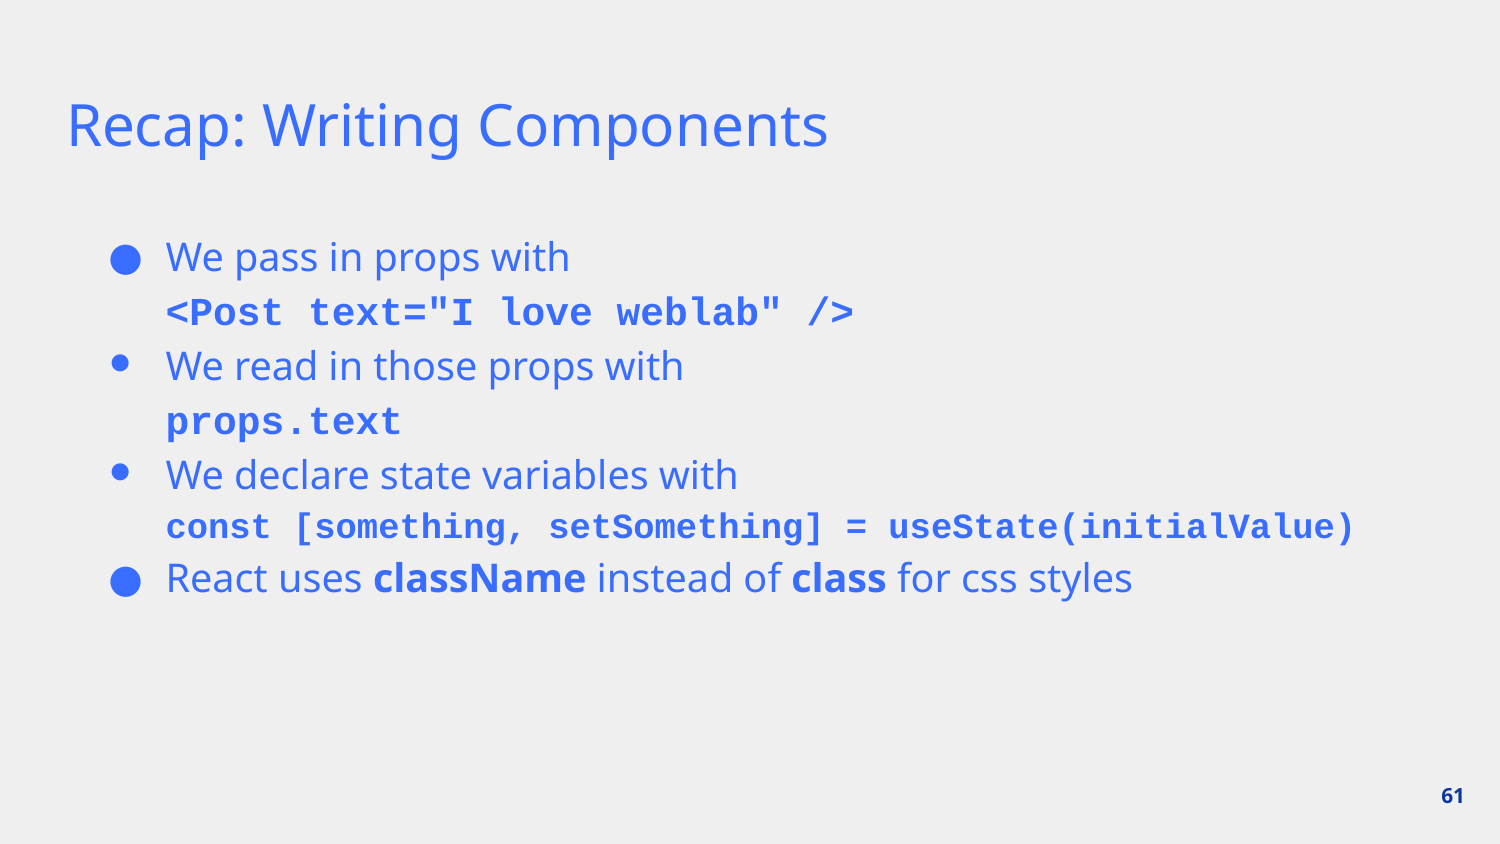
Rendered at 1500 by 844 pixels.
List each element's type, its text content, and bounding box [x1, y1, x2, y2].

text_box We pass in props with <Post text="I love weblab" /> We read in those props with props.text We declare state variables with const [something, setSomething] = useState(initialValue) React uses className instead of class for css styles [75, 209, 1422, 773]
title Recap: Writing Components [51, 72, 1449, 167]
slide_number ‹#› [1389, 764, 1480, 830]
